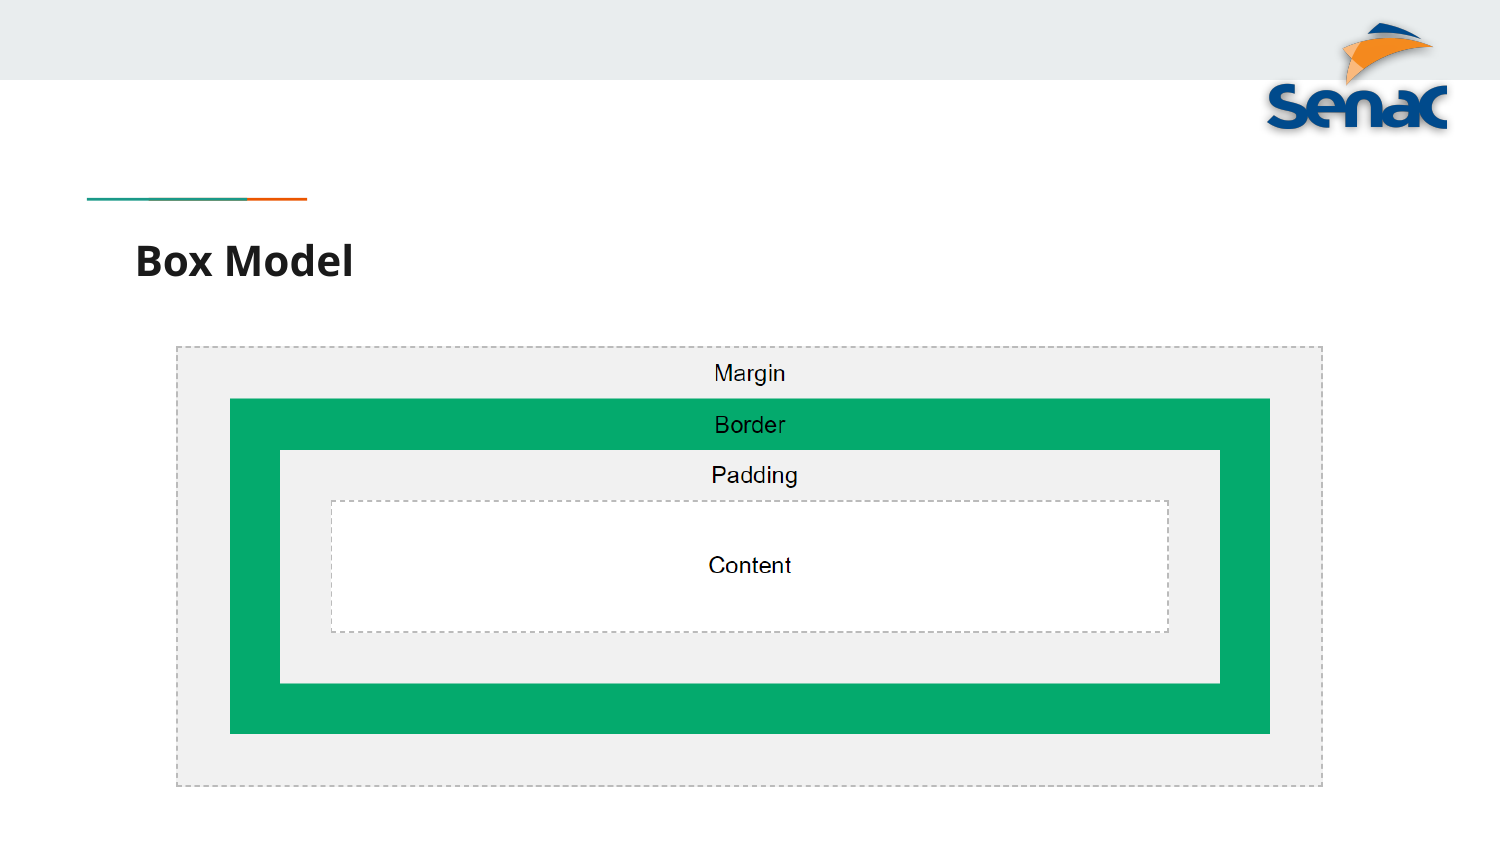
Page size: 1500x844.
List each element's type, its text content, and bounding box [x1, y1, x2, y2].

title Box Model [119, 216, 1381, 305]
picture [1266, 22, 1448, 129]
picture [163, 333, 1337, 800]
